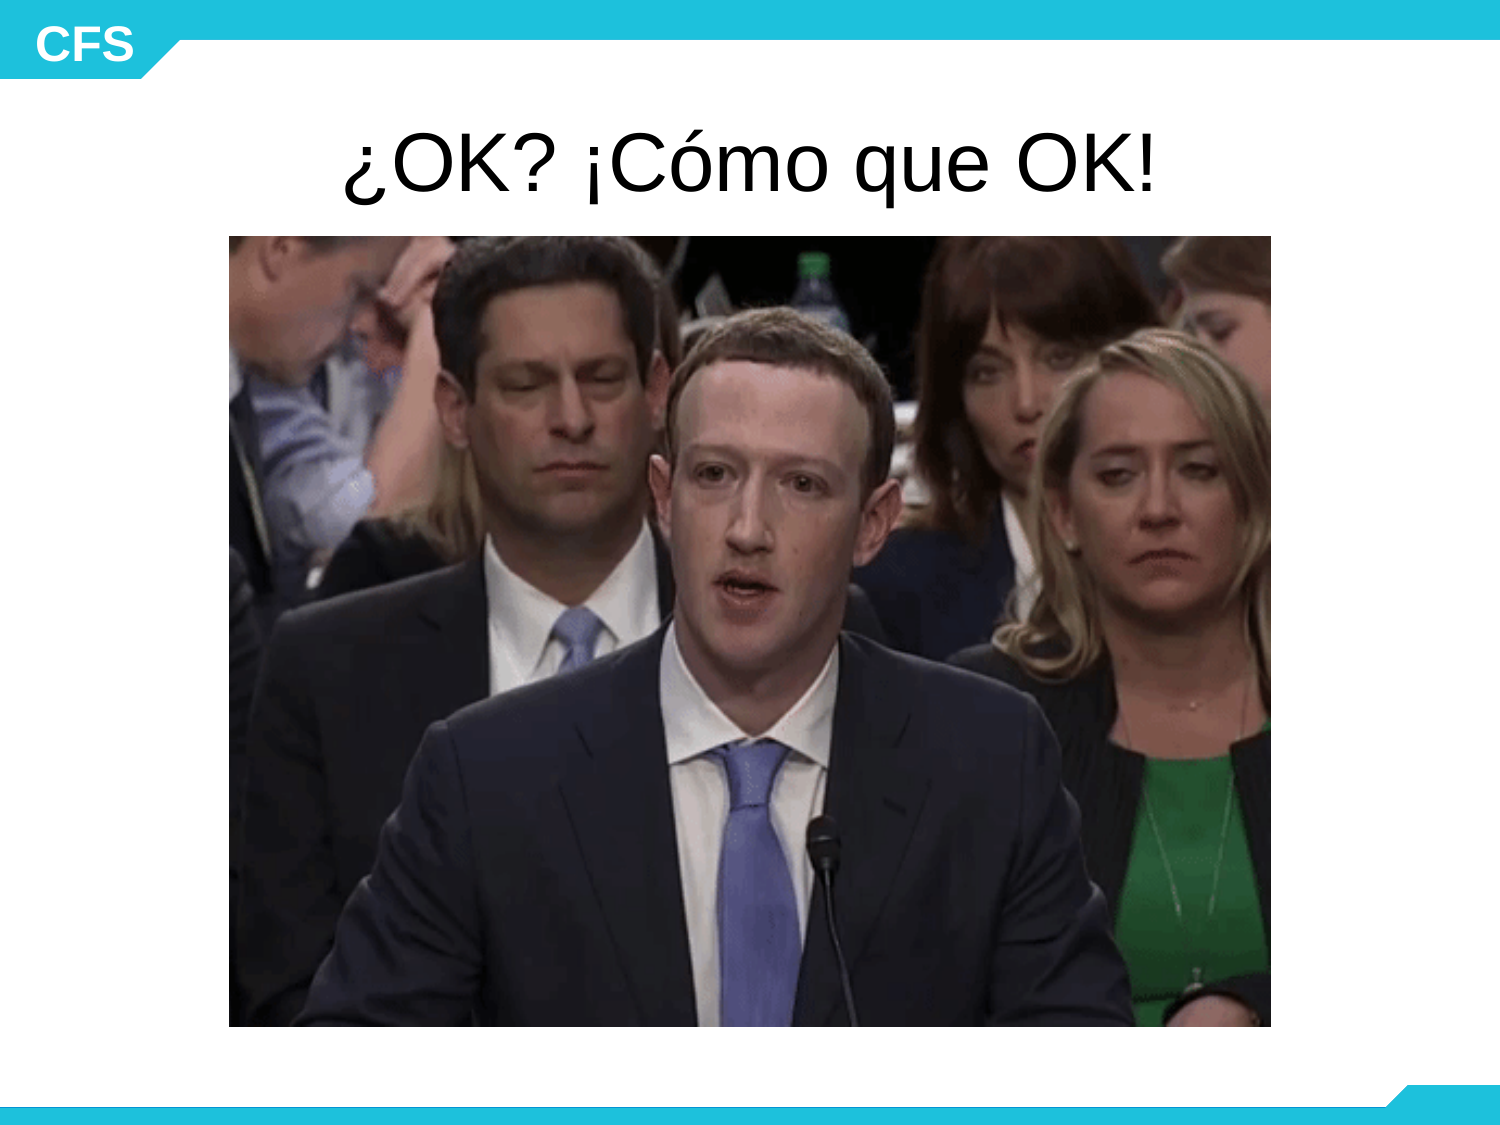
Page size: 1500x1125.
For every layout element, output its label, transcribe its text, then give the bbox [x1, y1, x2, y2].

title ¿OK? ¡Cómo que OK! [103, 112, 1397, 218]
picture [228, 236, 1272, 1028]
